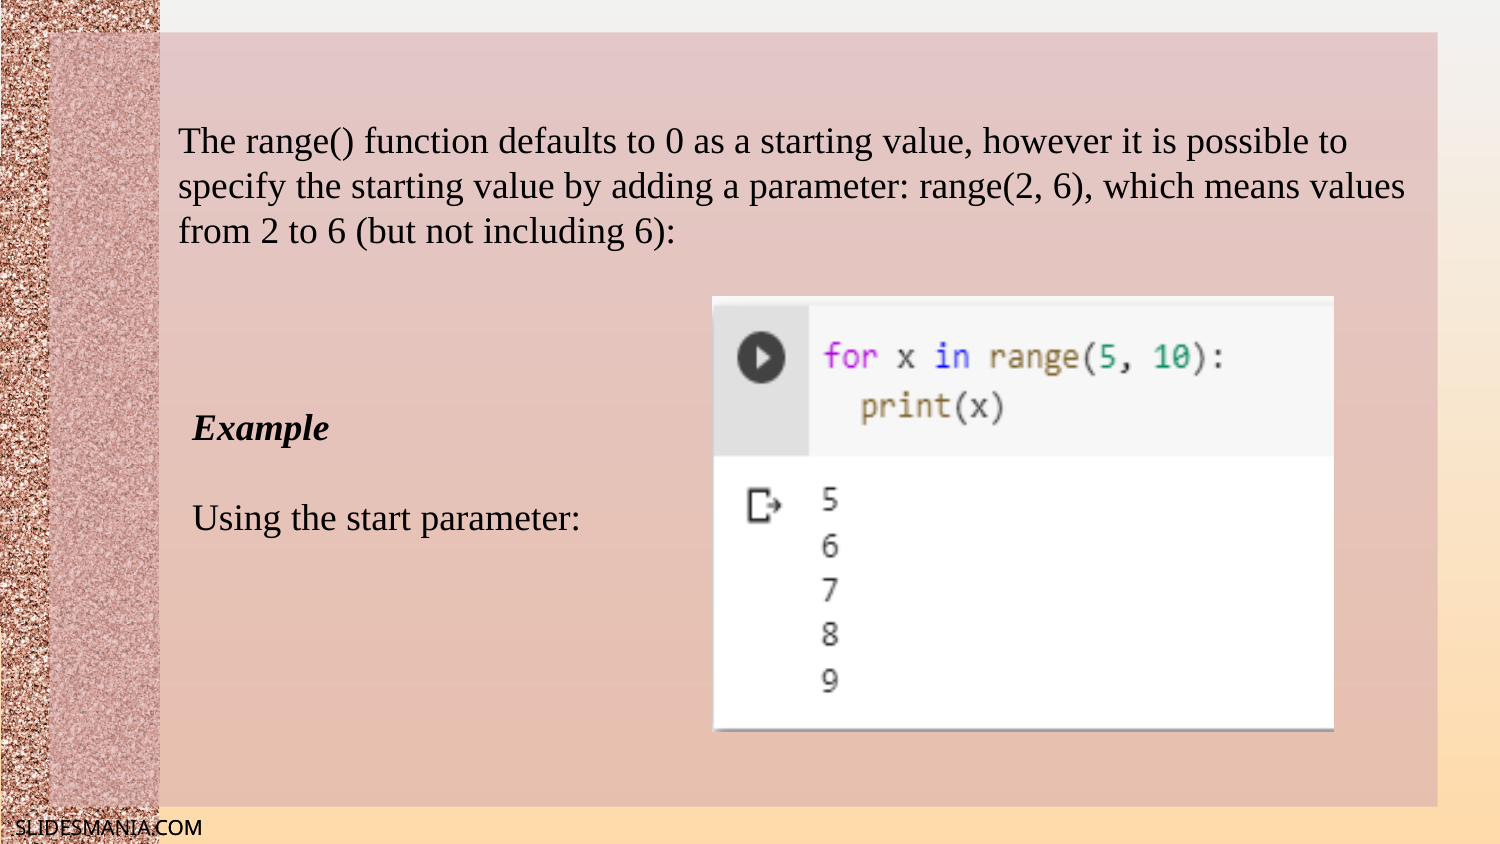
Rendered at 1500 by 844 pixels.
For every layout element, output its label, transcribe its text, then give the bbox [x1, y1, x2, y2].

picture [712, 296, 1334, 732]
picture [0, 0, 160, 844]
text_box Example Using the start parameter: [177, 395, 707, 546]
text_box The range() function defaults to 0 as a starting value, however it is possible to specify the starting value by adding a parameter: range(2, 6), which means values from 2 to 6 (but not including 6): [163, 108, 1432, 259]
